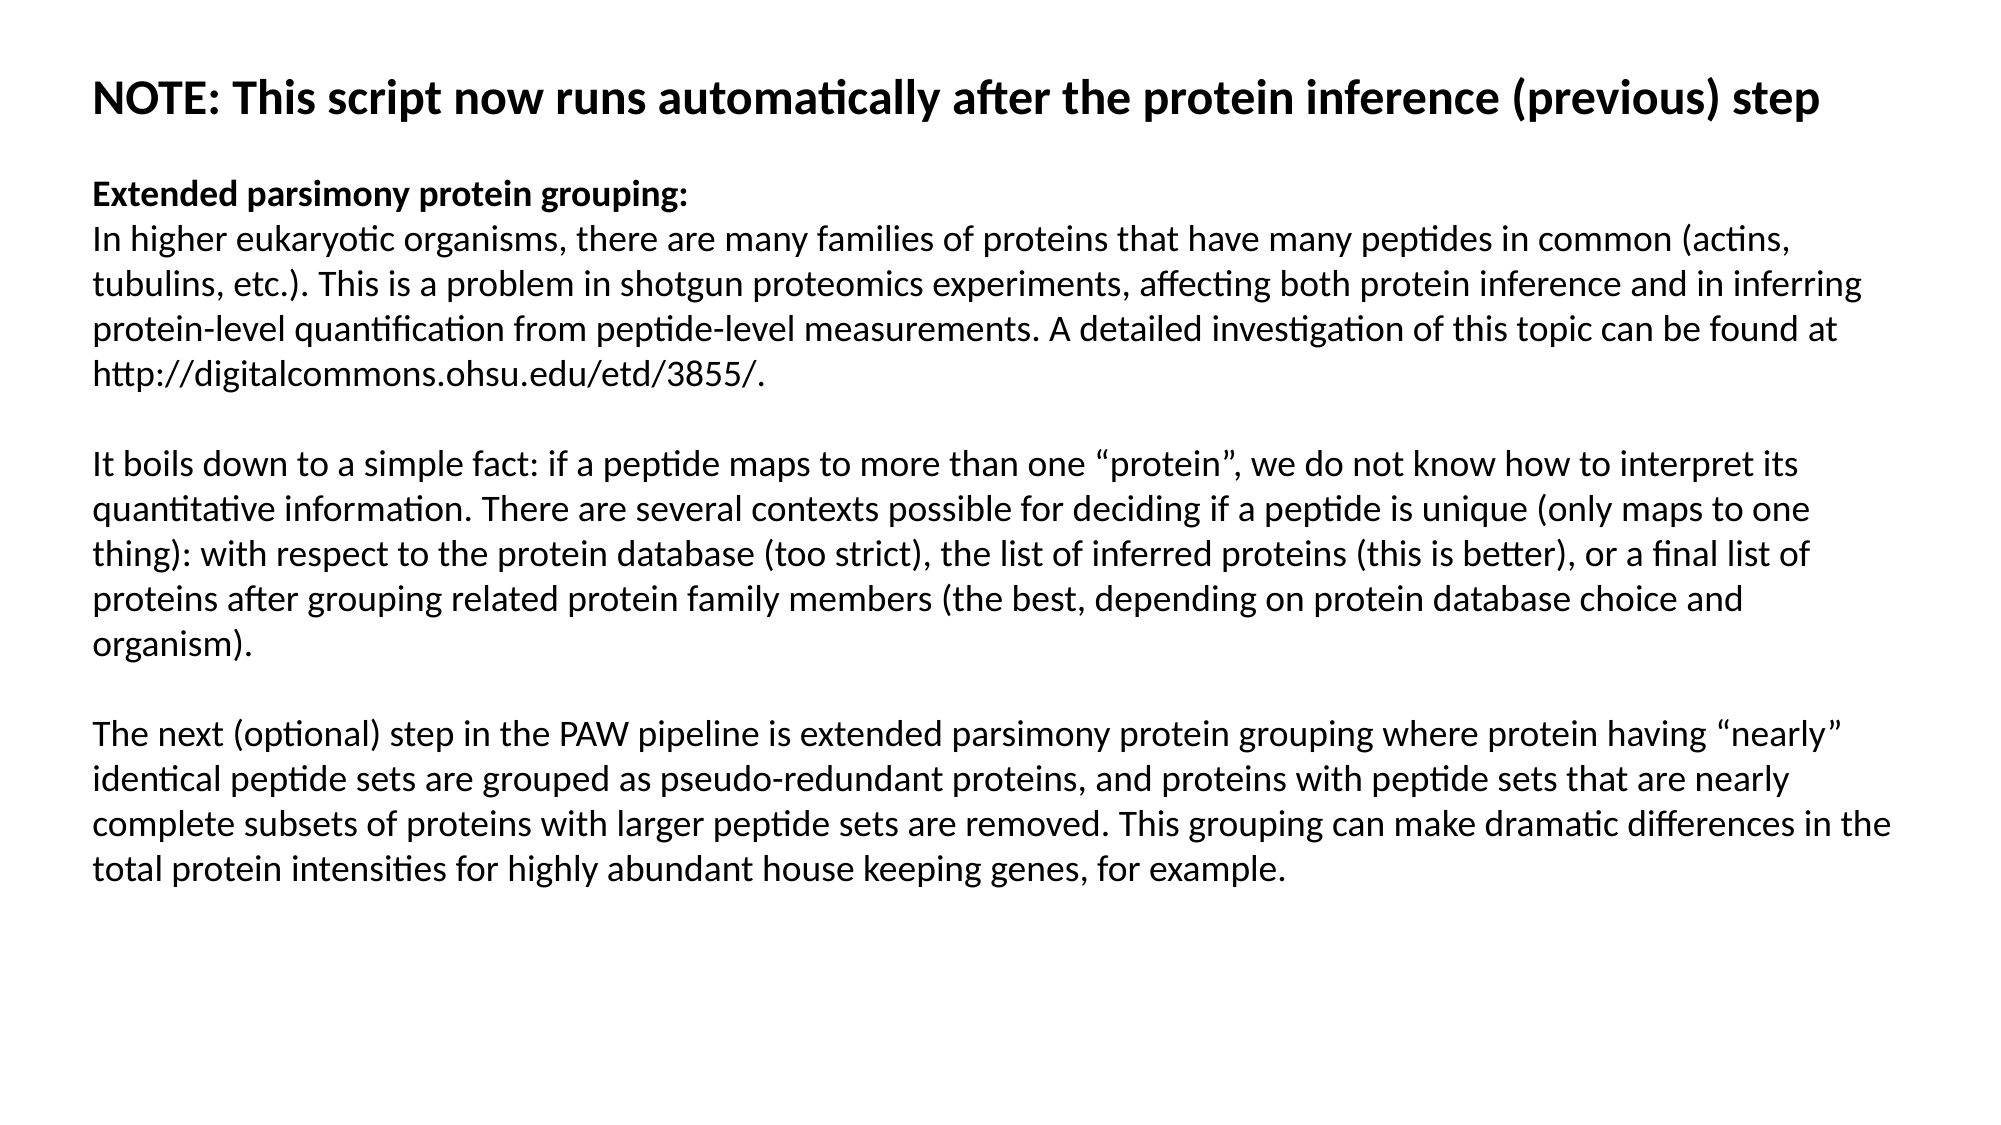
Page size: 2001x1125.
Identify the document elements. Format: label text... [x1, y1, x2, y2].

text_box NOTE: This script now runs automatically after the protein inference (previous) step Extended parsimony protein grouping: In higher eukaryotic organisms, there are many families of proteins that have many peptides in common (actins, tubulins, etc.). This is a problem in shotgun proteomics experiments, affecting both protein inference and in inferring protein-level quantification from peptide-level measurements. A detailed investigation of this topic can be found at http://digitalcommons.ohsu.edu/etd/3855/. It boils down to a simple fact: if a peptide maps to more than one “protein”, we do not know how to interpret its quantitative information. There are several contexts possible for deciding if a peptide is unique (only maps to one thing): with respect to the protein database (too strict), the list of inferred proteins (this is better), or a final list of proteins after grouping related protein family members (the best, depending on protein database choice and organism). The next (optional) step in the PAW pipeline is extended parsimony protein grouping where protein having “nearly” identical peptide sets are grouped as pseudo-redundant proteins, and proteins with peptide sets that are nearly complete subsets of proteins with larger peptide sets are removed. This grouping can make dramatic differences in the total protein intensities for highly abundant house keeping genes, for example. [77, 57, 1928, 897]
